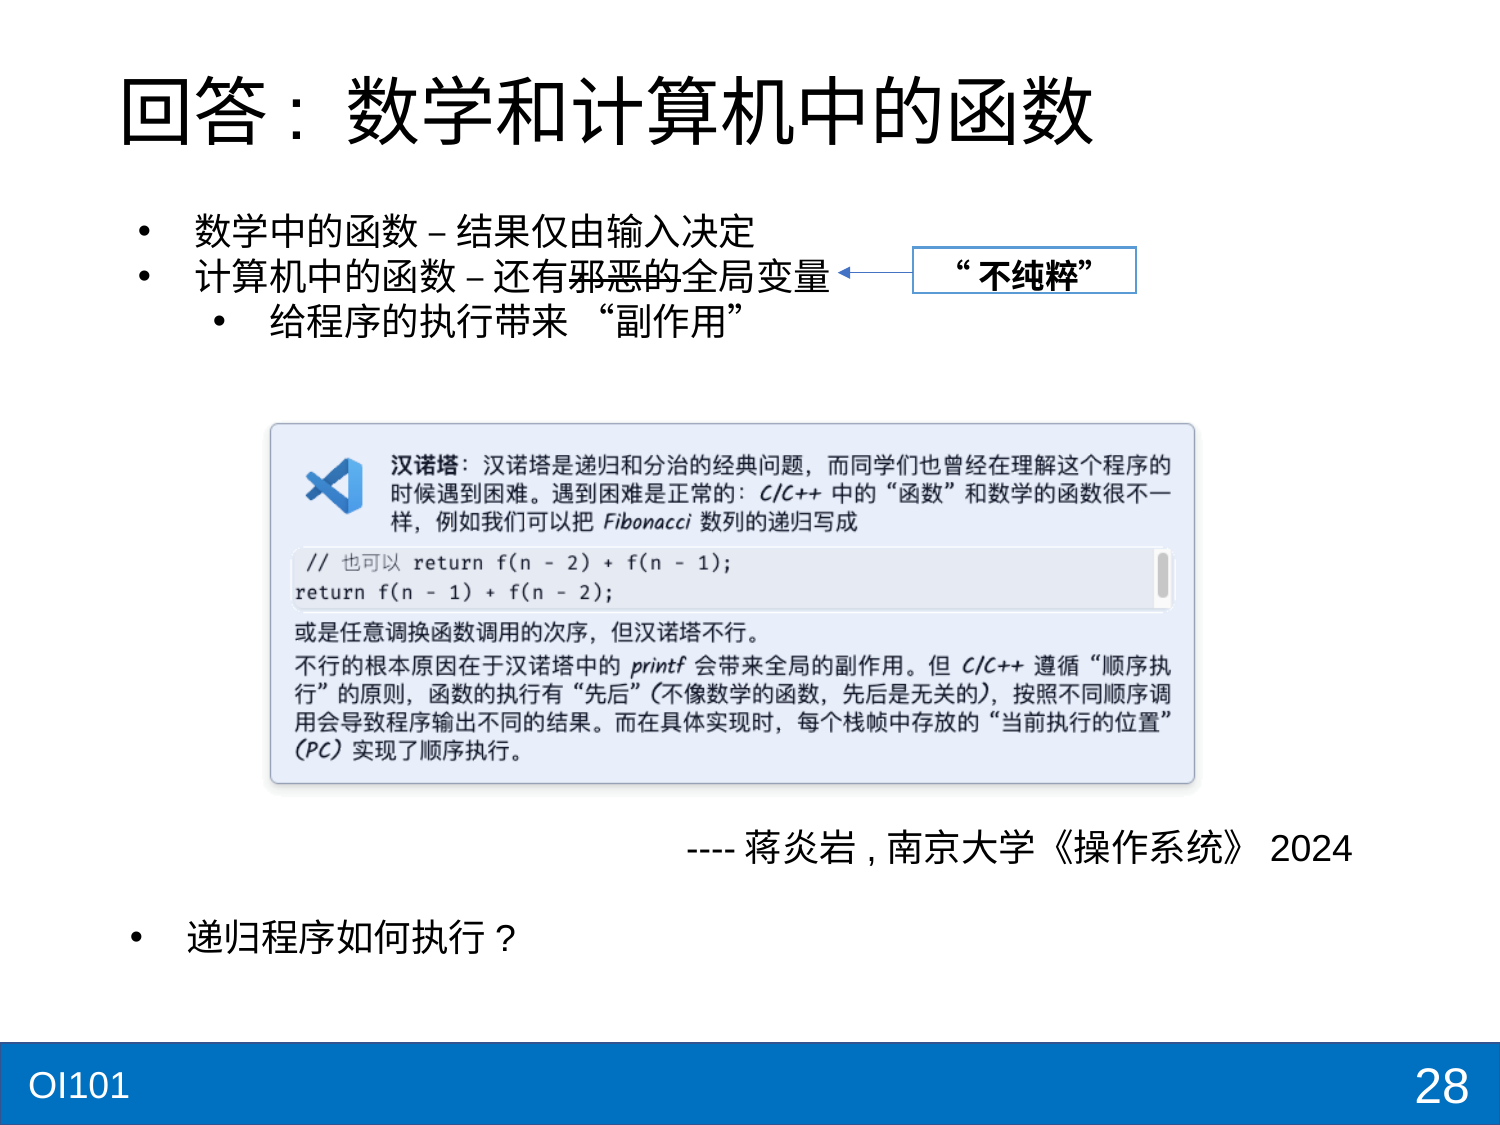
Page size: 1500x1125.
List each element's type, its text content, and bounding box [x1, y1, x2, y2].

text_box “不纯粹” [912, 246, 1137, 294]
slide_number 28 [1147, 1054, 1485, 1114]
title 回答: 数学和计算机中的函数 [103, 59, 1397, 171]
text_box 数学中的函数 – 结果仅由输入决定 计算机中的函数 – 还有邪恶的全局变量 给程序的执行带来 “副作用” [123, 200, 847, 351]
picture [252, 409, 1212, 801]
text_box ----蒋炎岩,南京大学《操作系统》2024 [671, 816, 1368, 877]
text_box 递归程序如何执行? [115, 906, 531, 967]
